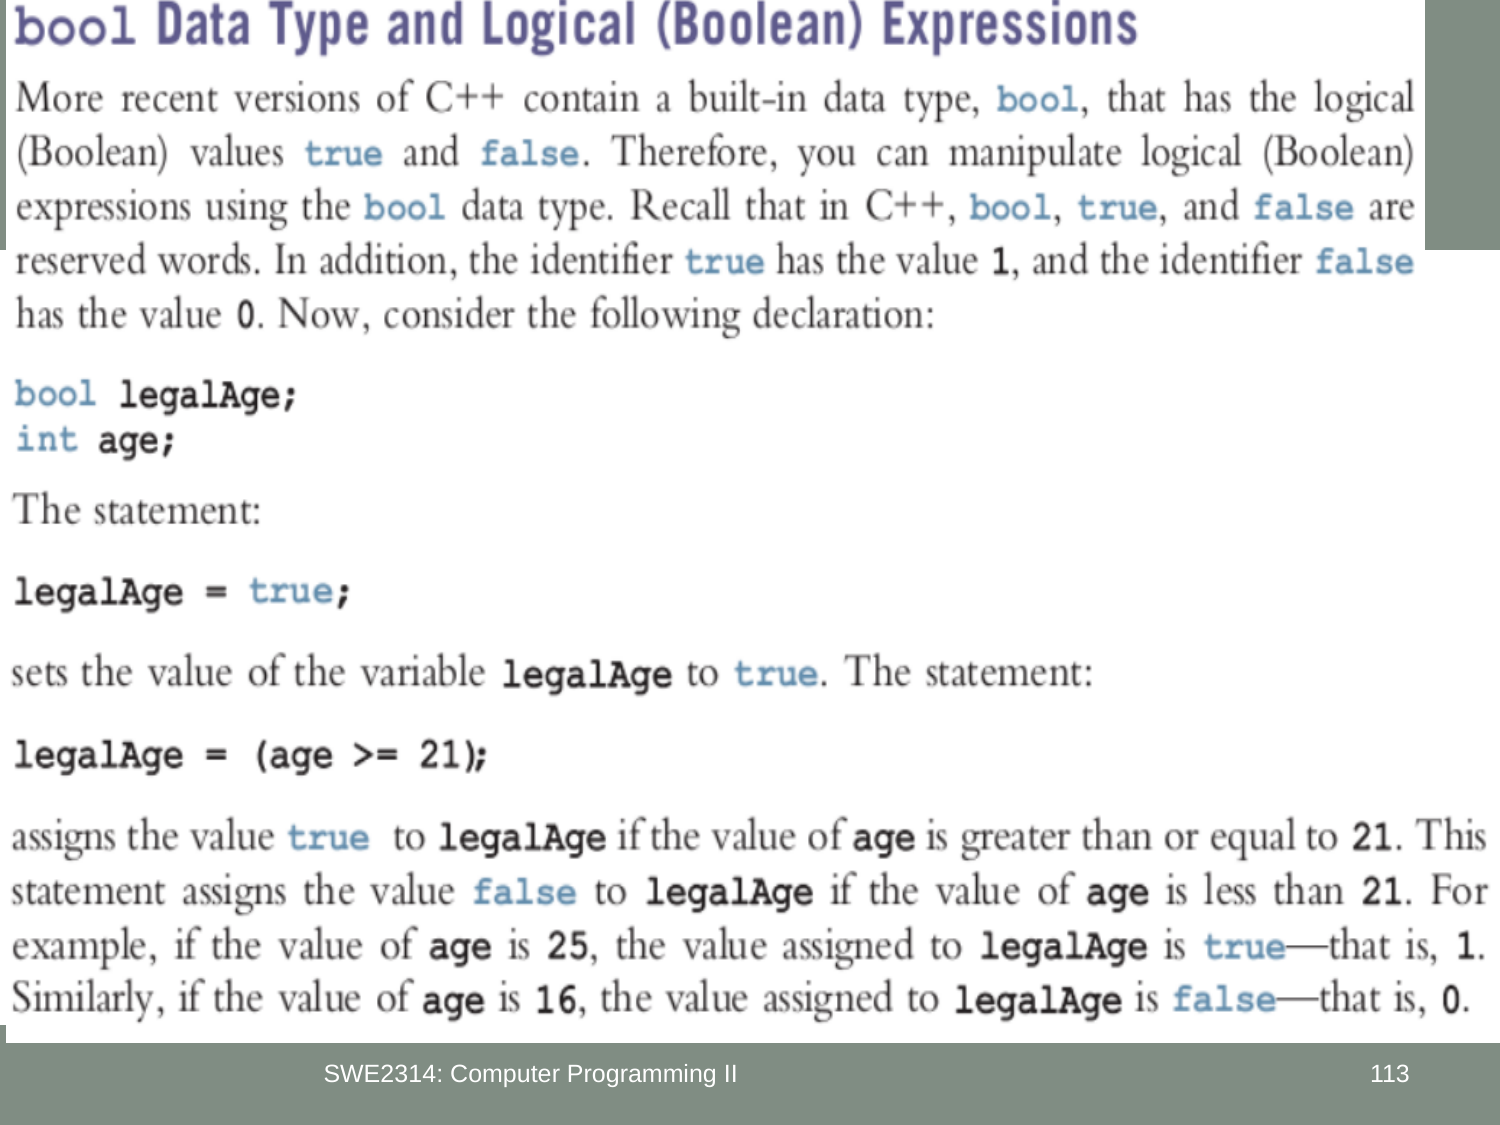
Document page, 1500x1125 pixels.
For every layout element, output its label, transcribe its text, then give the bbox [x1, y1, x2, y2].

footer SWE2314: Computer Programming II [75, 1051, 988, 1103]
picture [5, 472, 1500, 1043]
slide_number 113 [1074, 1051, 1425, 1103]
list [5, 0, 1426, 464]
